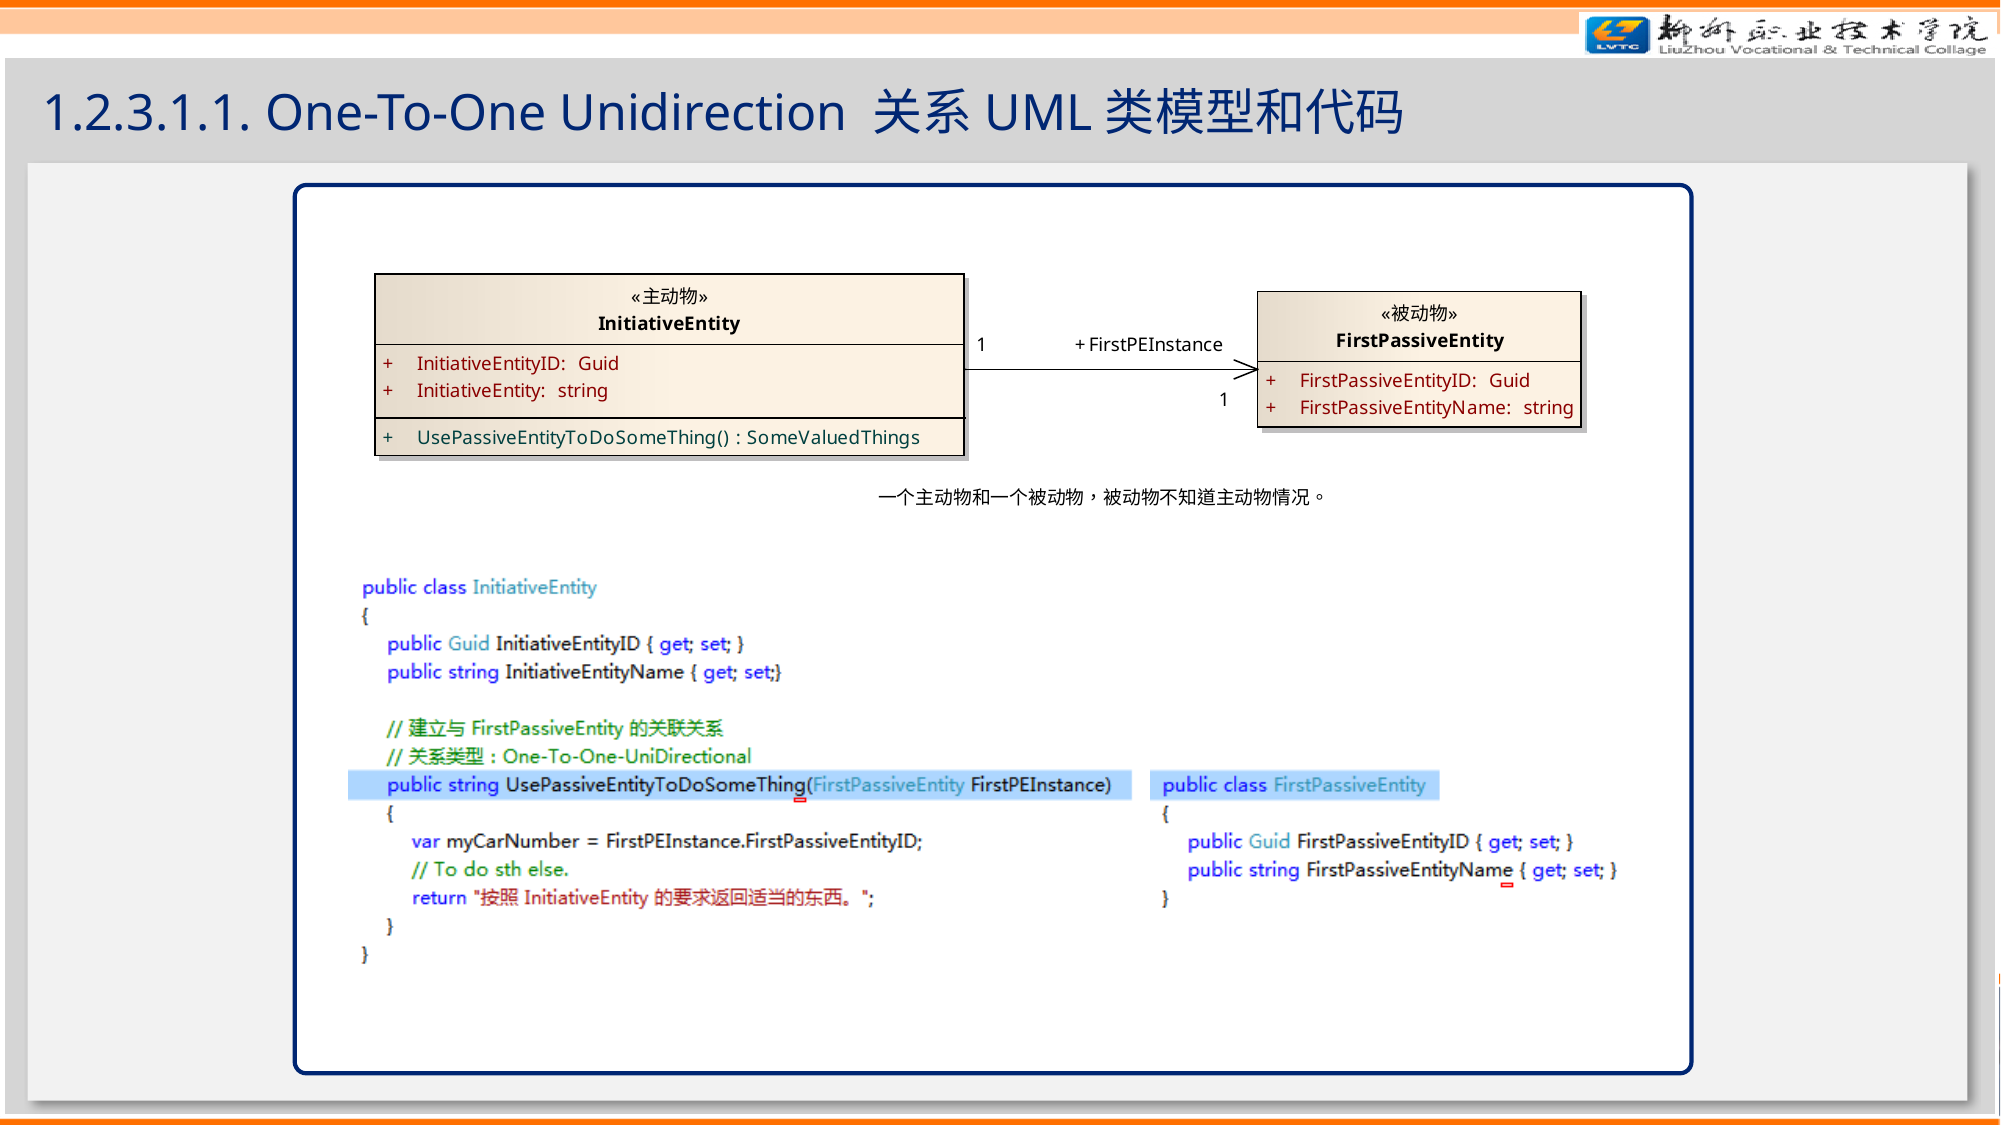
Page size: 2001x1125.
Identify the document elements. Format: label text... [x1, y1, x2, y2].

picture [1150, 762, 1628, 931]
title 1.2.3.1.1. One-To-One Unidirection 关系UML类模型和代码 [27, 71, 1966, 151]
picture [348, 569, 1140, 975]
picture [0, 0, 2001, 1125]
text_box [292, 182, 1694, 1076]
picture [351, 250, 1607, 544]
